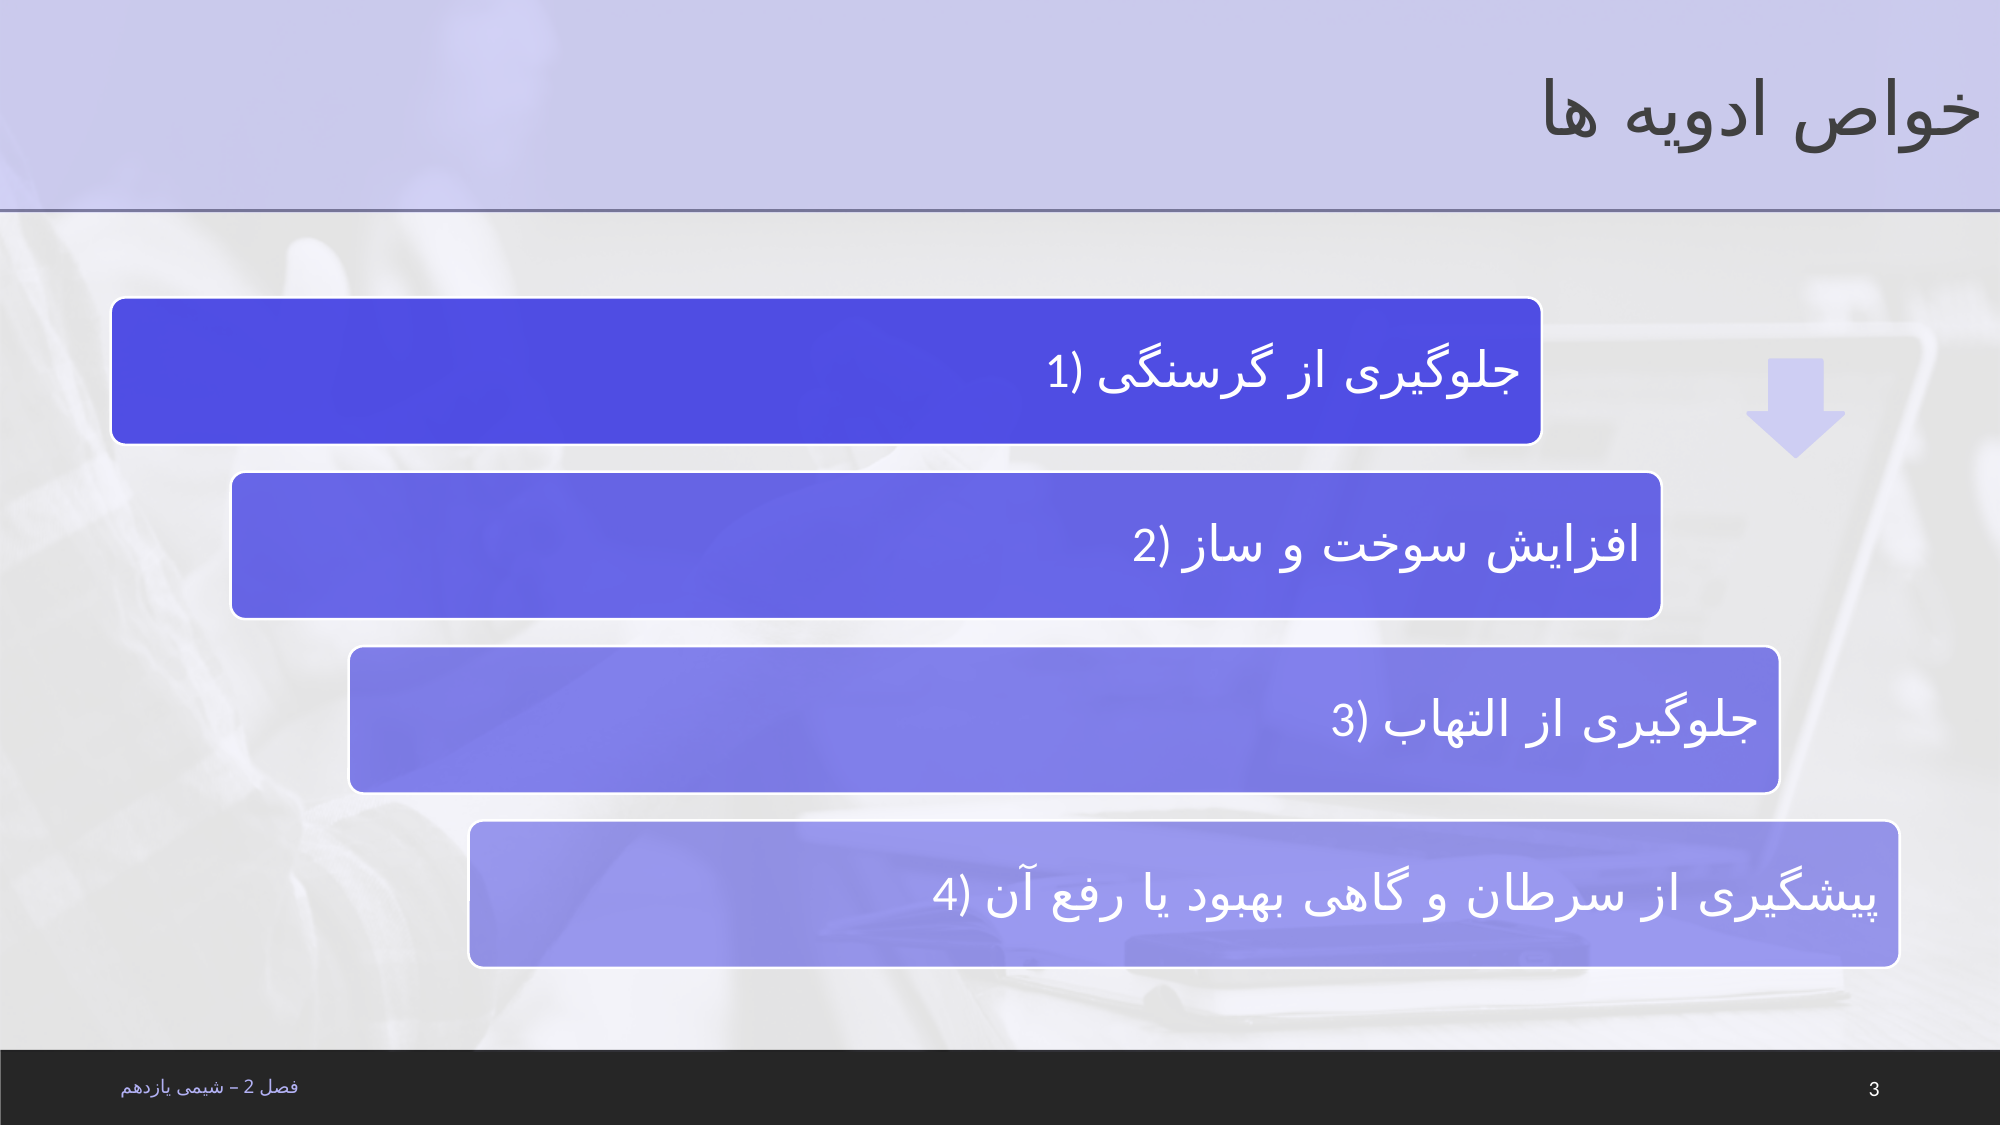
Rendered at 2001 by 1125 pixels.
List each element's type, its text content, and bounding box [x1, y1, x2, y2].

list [110, 296, 1901, 969]
slide_number 3 [1793, 1060, 1895, 1118]
picture [0, 0, 2000, 1052]
footer فصل 2 – شیمی یازدهم [105, 1060, 1224, 1118]
